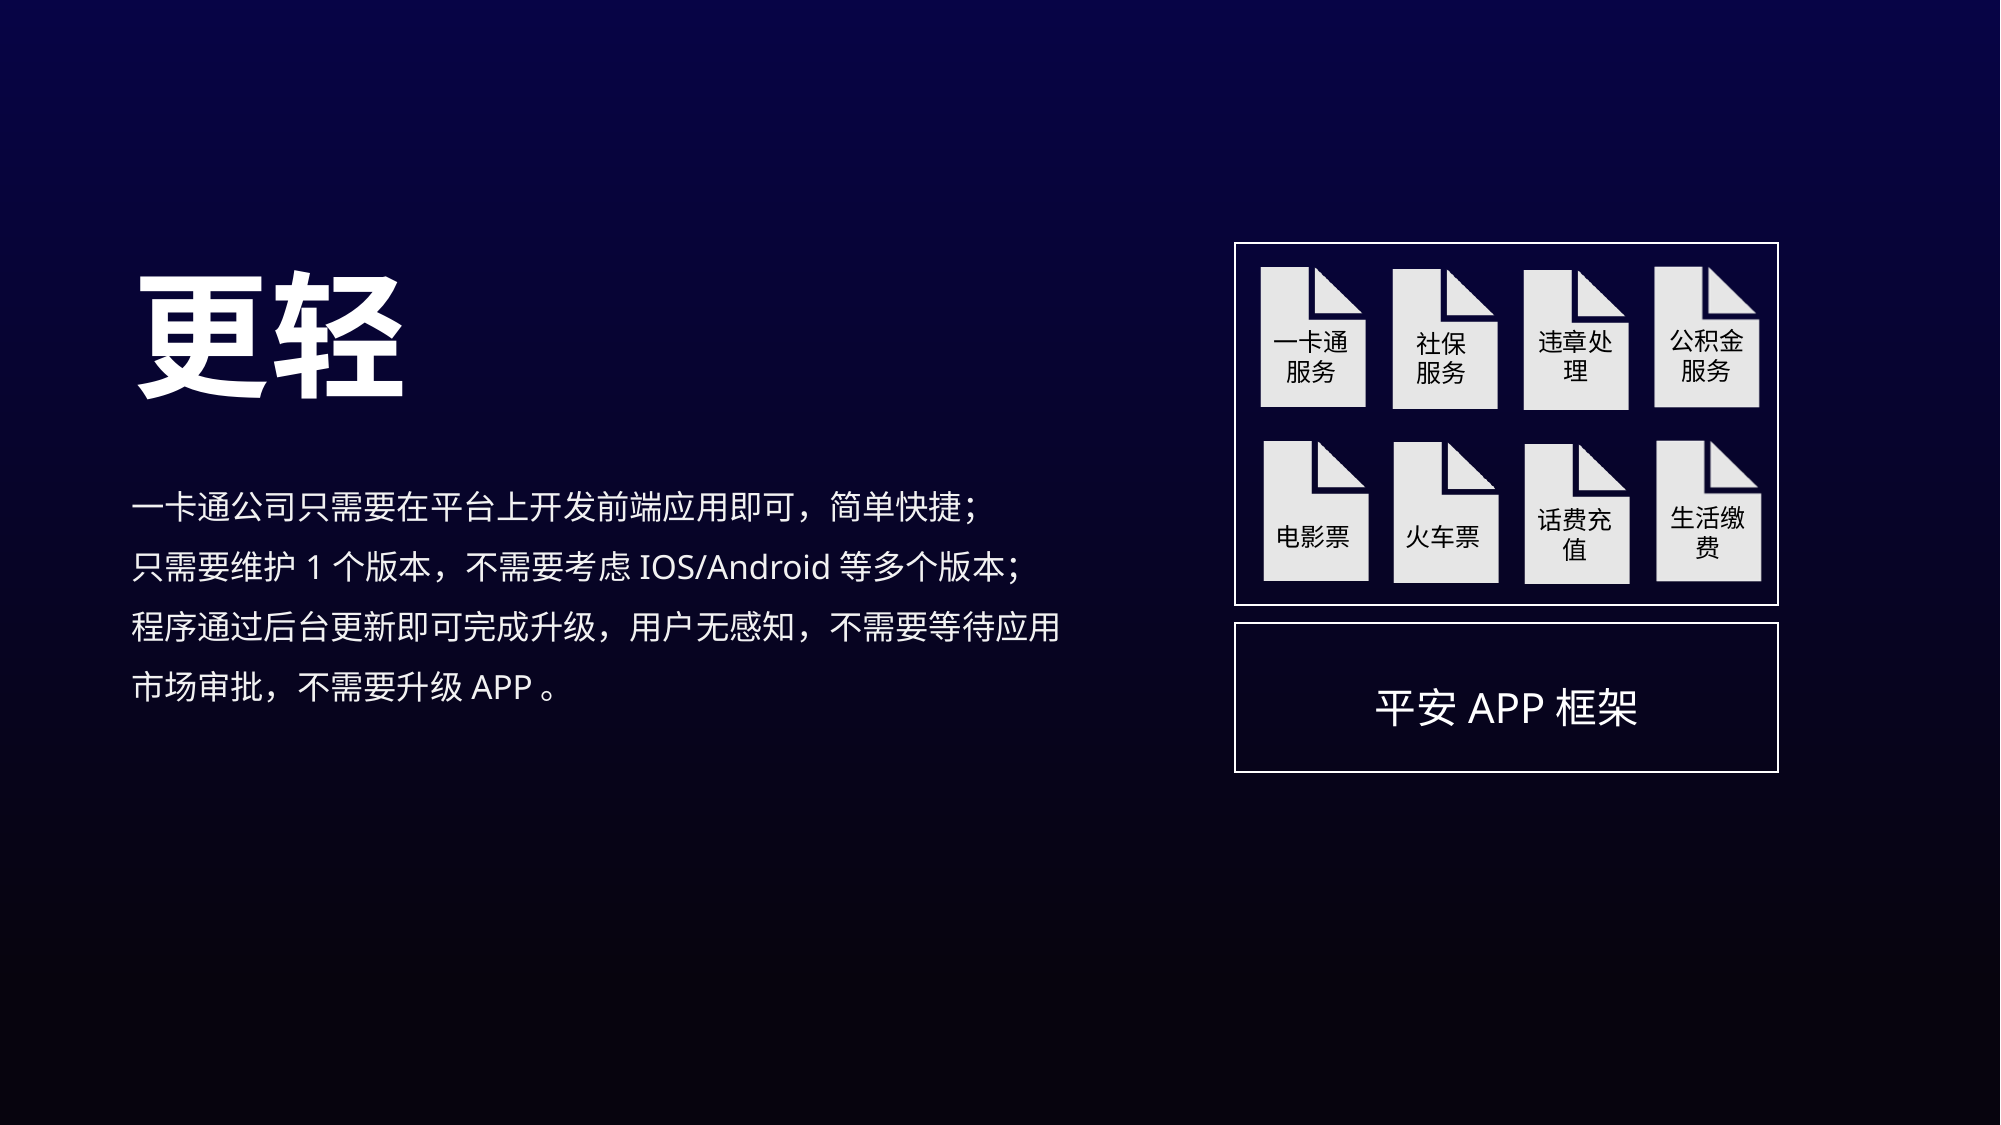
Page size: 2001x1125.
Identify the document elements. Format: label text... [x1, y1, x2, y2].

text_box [1628, 258, 1785, 417]
text_box [1234, 415, 1779, 606]
picture [1234, 258, 1391, 415]
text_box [1237, 432, 1394, 589]
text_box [1630, 432, 1787, 590]
text_box 一卡通公司只需要在平台上开发前端应用即可，简单快捷； 只需要维护1个版本，不需要考虑IOS/Android等多个版本； 程序通过后台更新即可完成升级，用户无感知，不需要等待应用 市场审批，不需要升级APP。 [116, 458, 1204, 714]
text_box [1234, 242, 1779, 261]
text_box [1497, 261, 1654, 418]
text_box 平安APP框架 [1235, 674, 1778, 739]
text_box 更轻 [117, 242, 423, 423]
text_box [1498, 435, 1655, 592]
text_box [1367, 433, 1524, 591]
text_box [1366, 259, 1523, 417]
text_box [1234, 622, 1779, 773]
